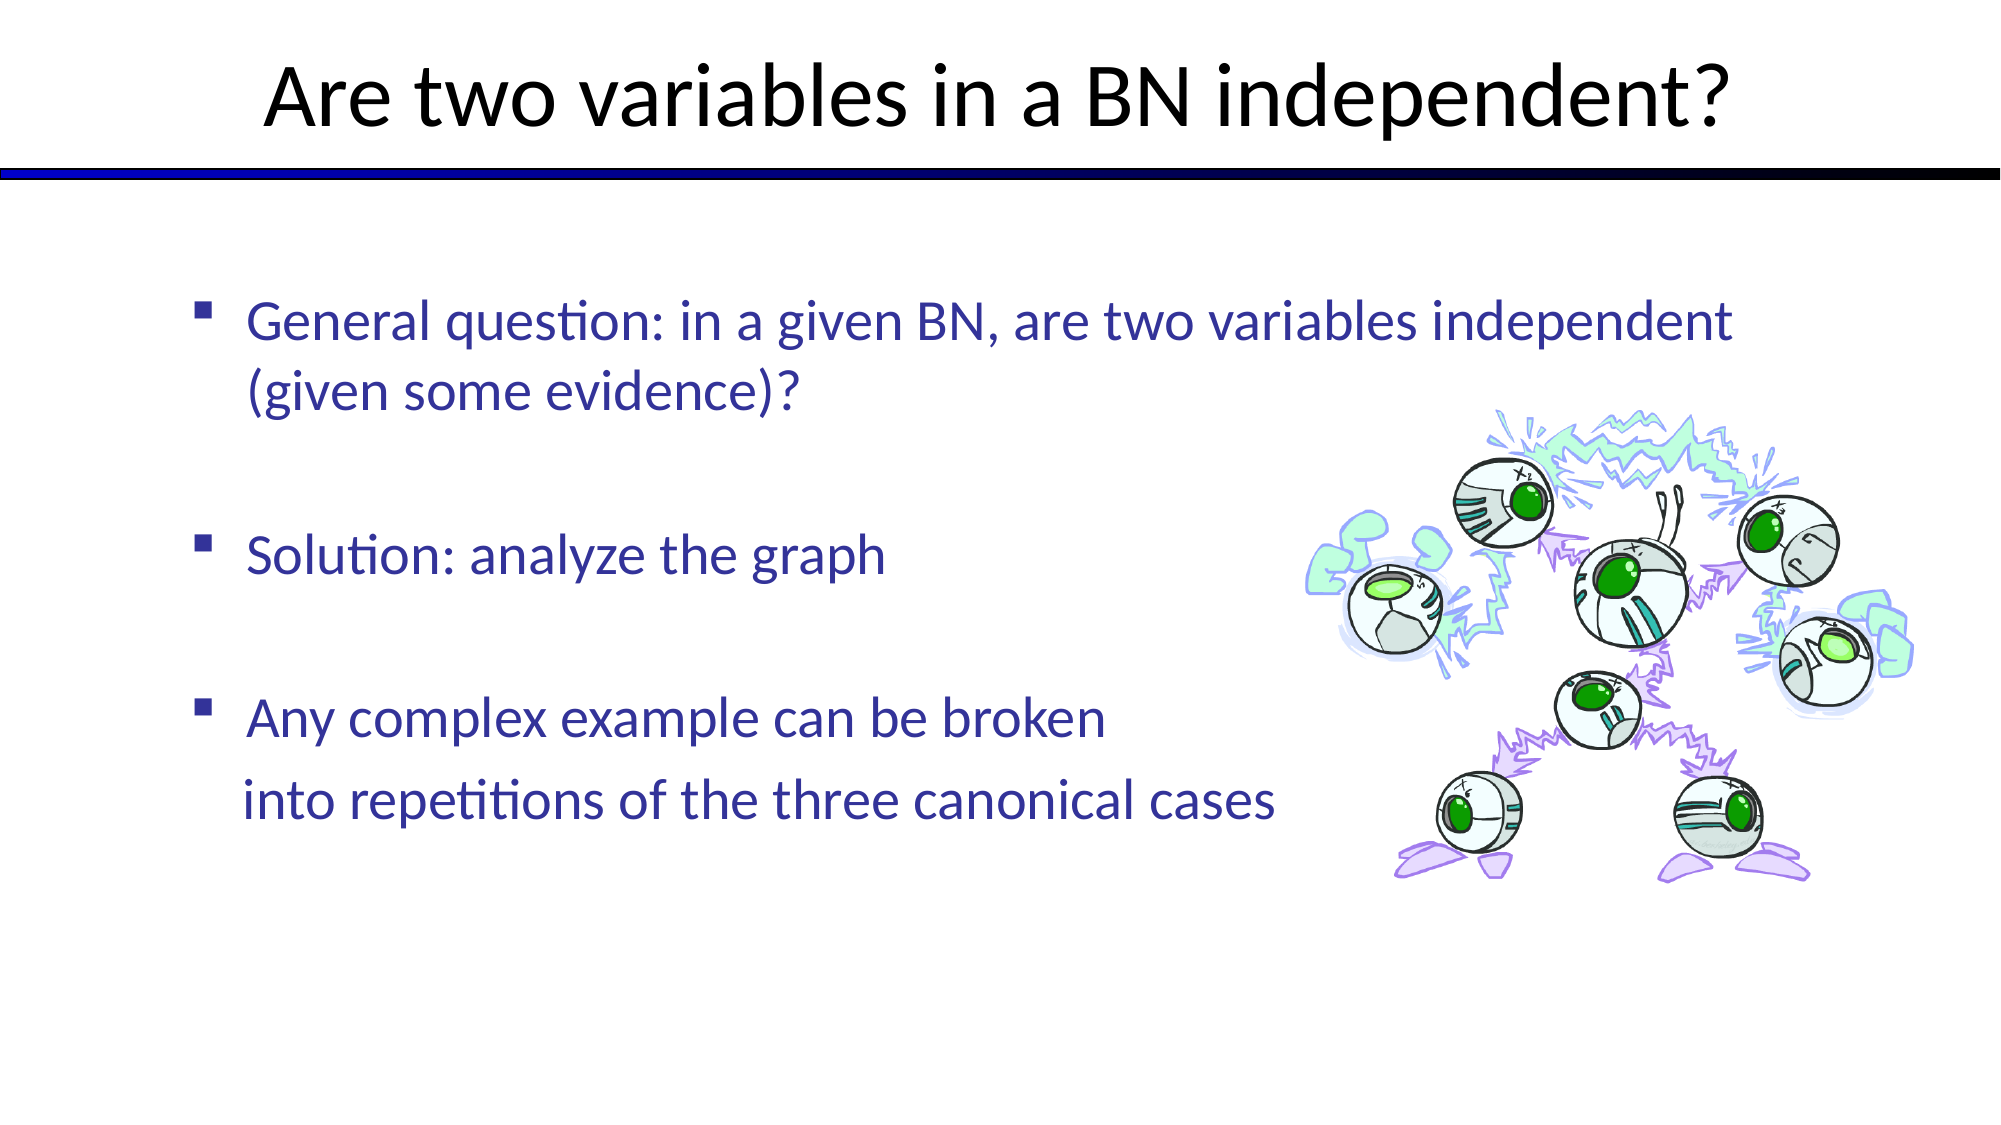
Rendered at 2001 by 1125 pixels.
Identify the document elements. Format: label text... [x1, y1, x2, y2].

list General question: in a given BN, are two variables independent (given some evidence)? Solution: analyze the graph Any complex example can be broken into repetitions of the three canonical cases [174, 274, 1826, 1006]
title Are two variables in a BN independent? [0, 0, 2000, 184]
picture [1299, 399, 1920, 888]
